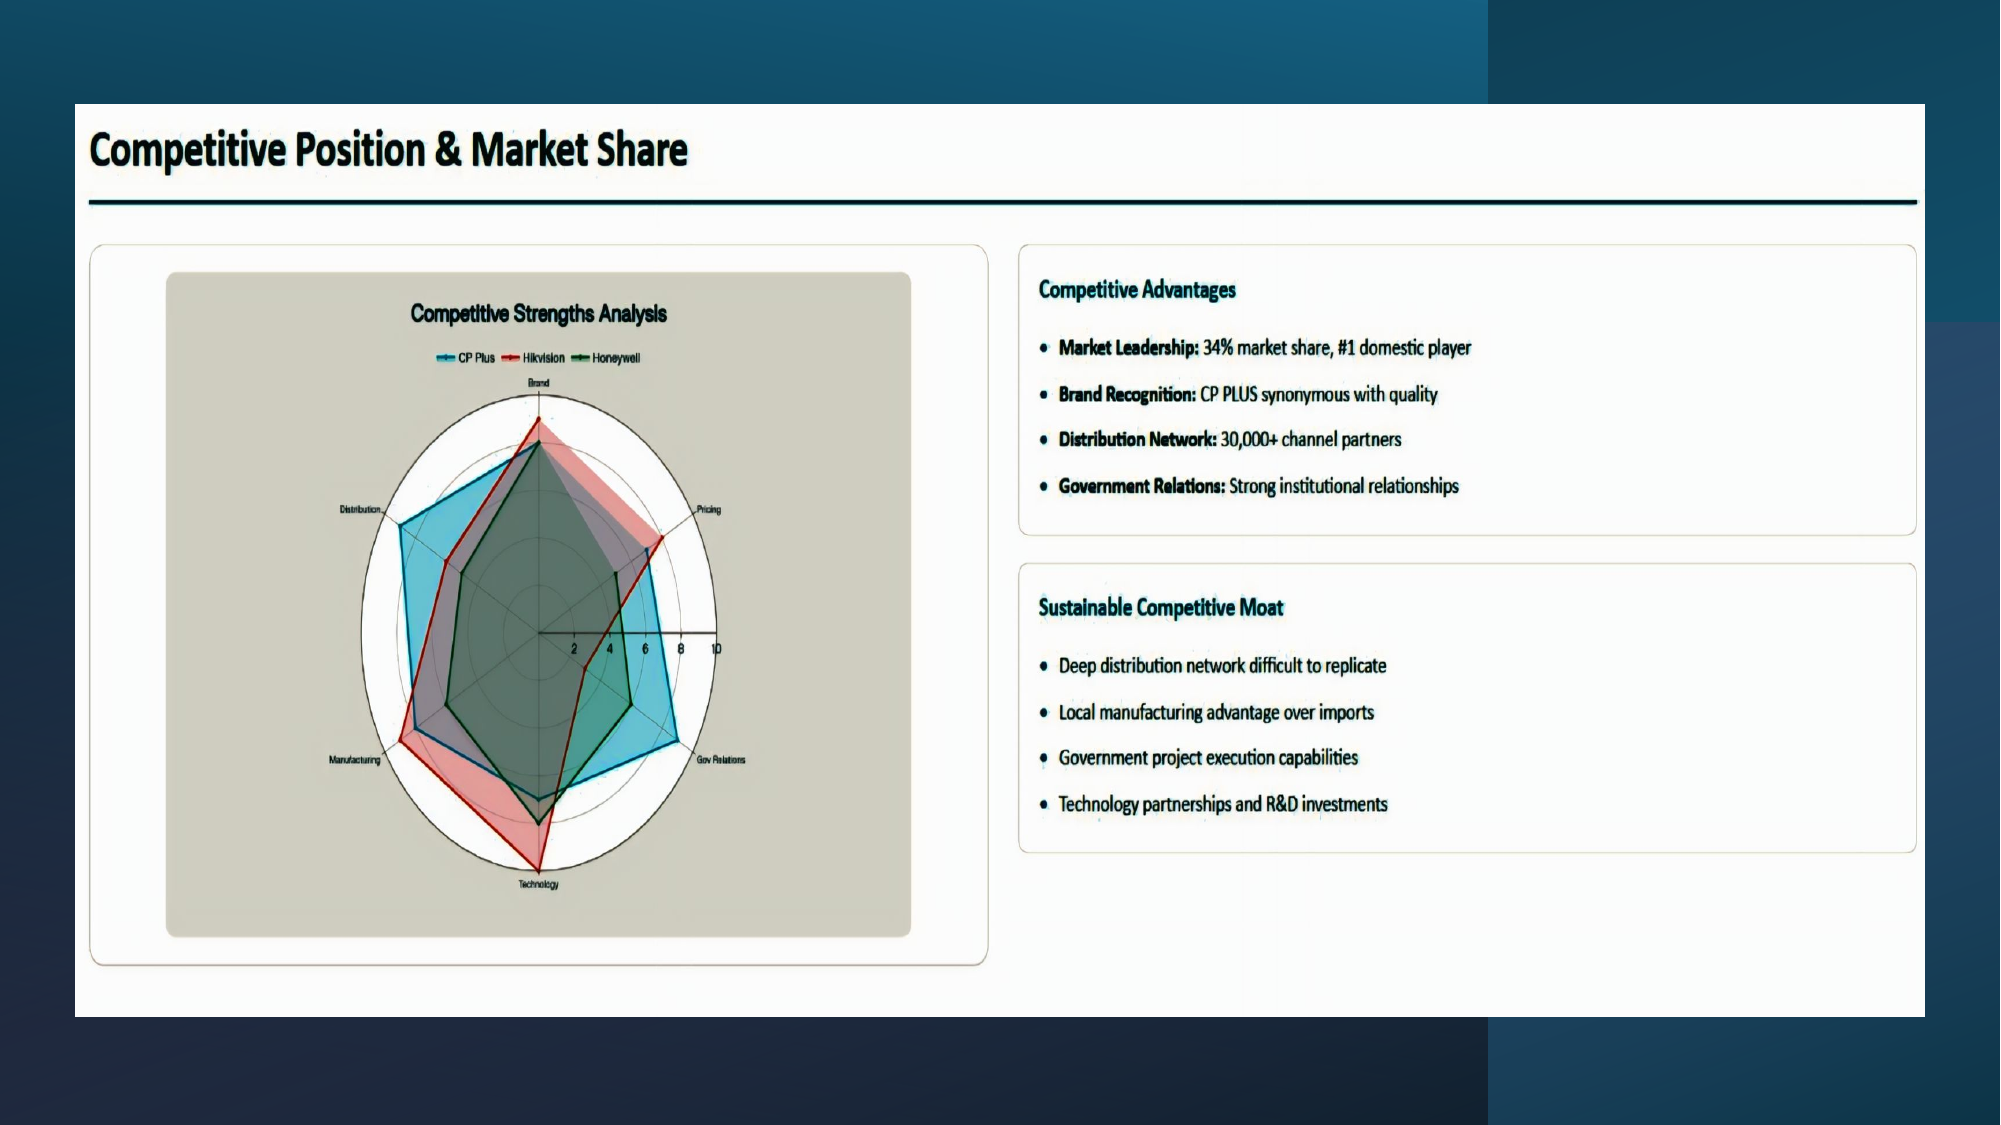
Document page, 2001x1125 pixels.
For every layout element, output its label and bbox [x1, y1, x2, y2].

picture [74, 103, 1926, 1017]
text_box [1489, 0, 2000, 321]
text_box [0, 321, 2000, 1125]
text_box [0, 0, 1489, 321]
